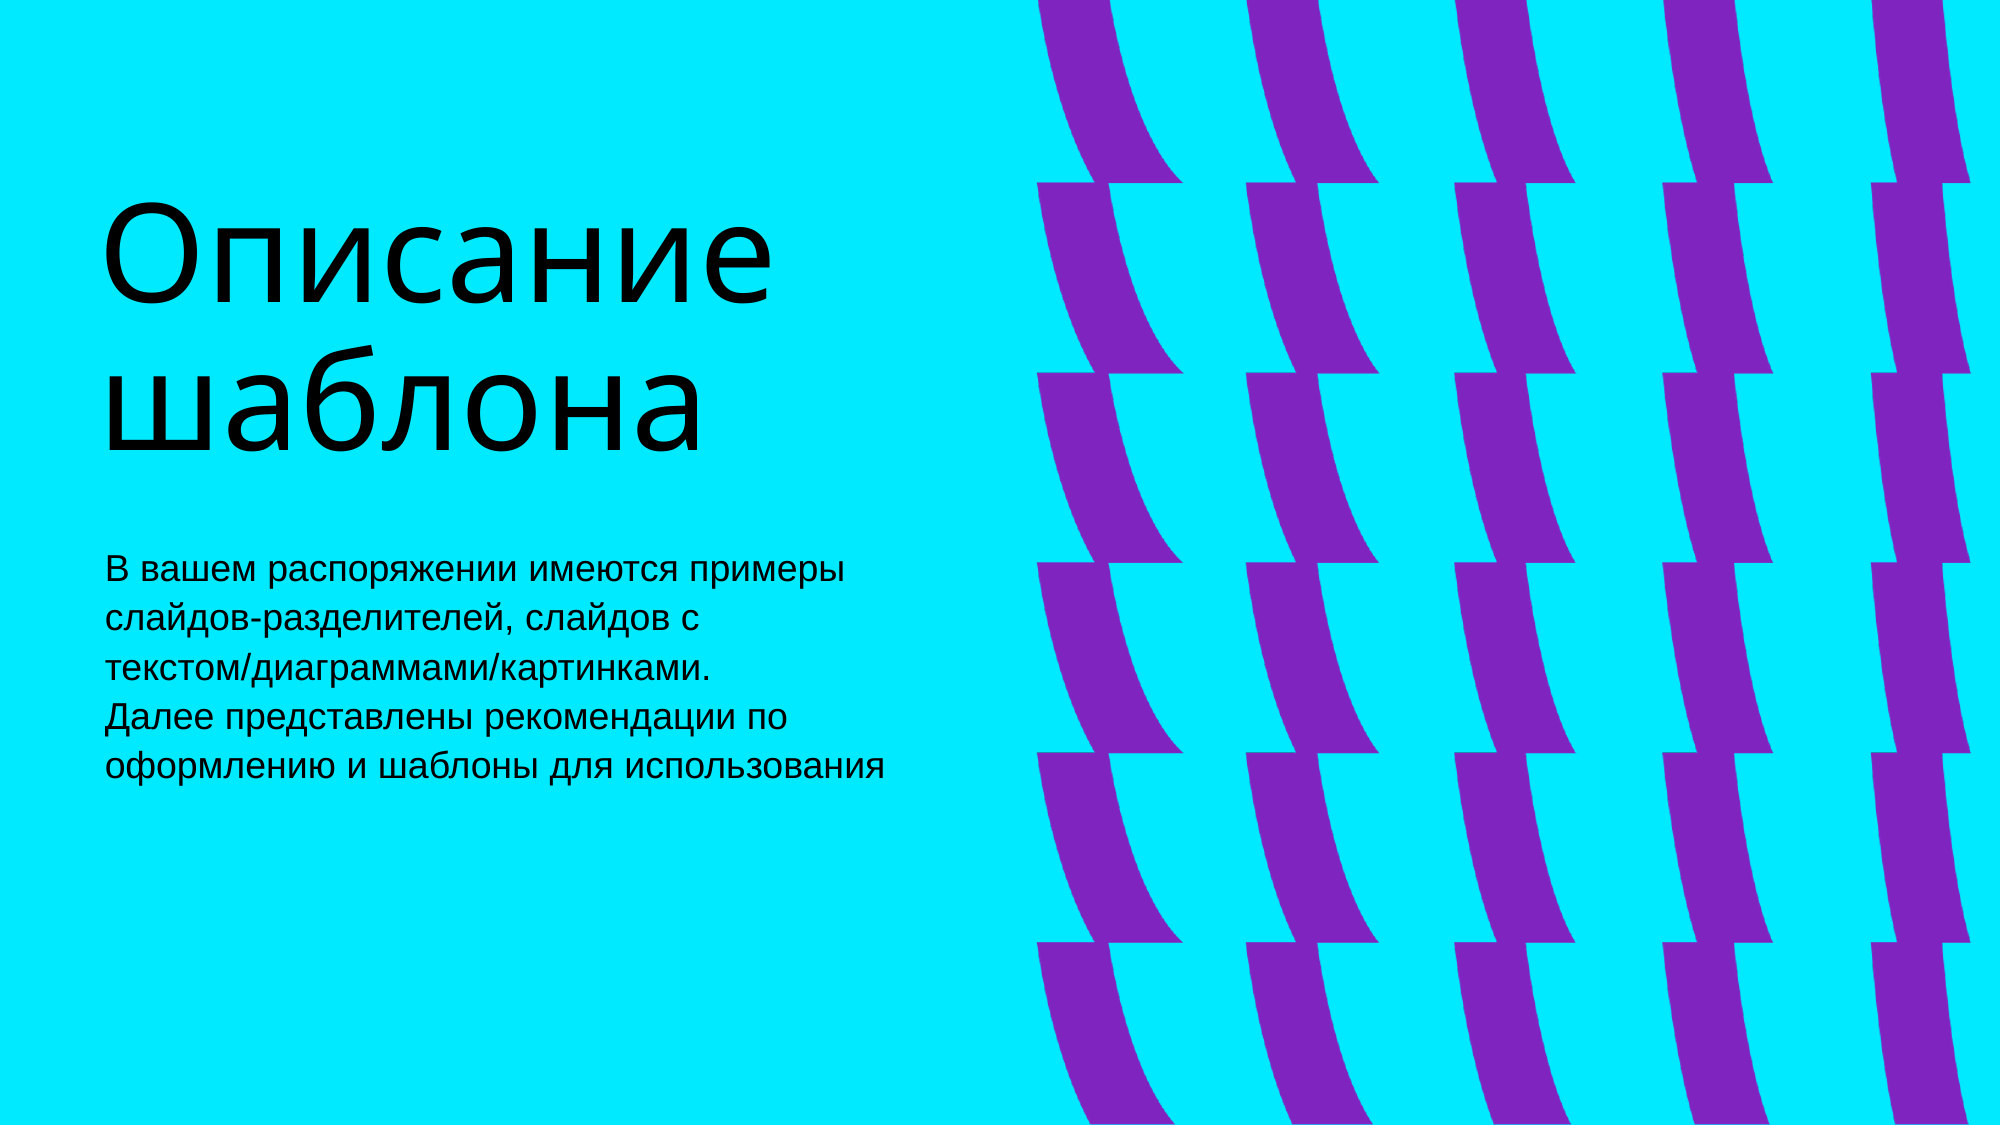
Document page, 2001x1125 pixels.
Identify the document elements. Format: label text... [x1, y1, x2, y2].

title Описание шаблона [98, 183, 857, 481]
picture [999, 0, 2000, 1125]
text_box В вашем распоряжении имеются примеры слайдов-разделителей, слайдов с текстом/диаграммами/картинками. Далее представлены рекомендации по оформлению и шаблоны для использования [98, 533, 913, 793]
